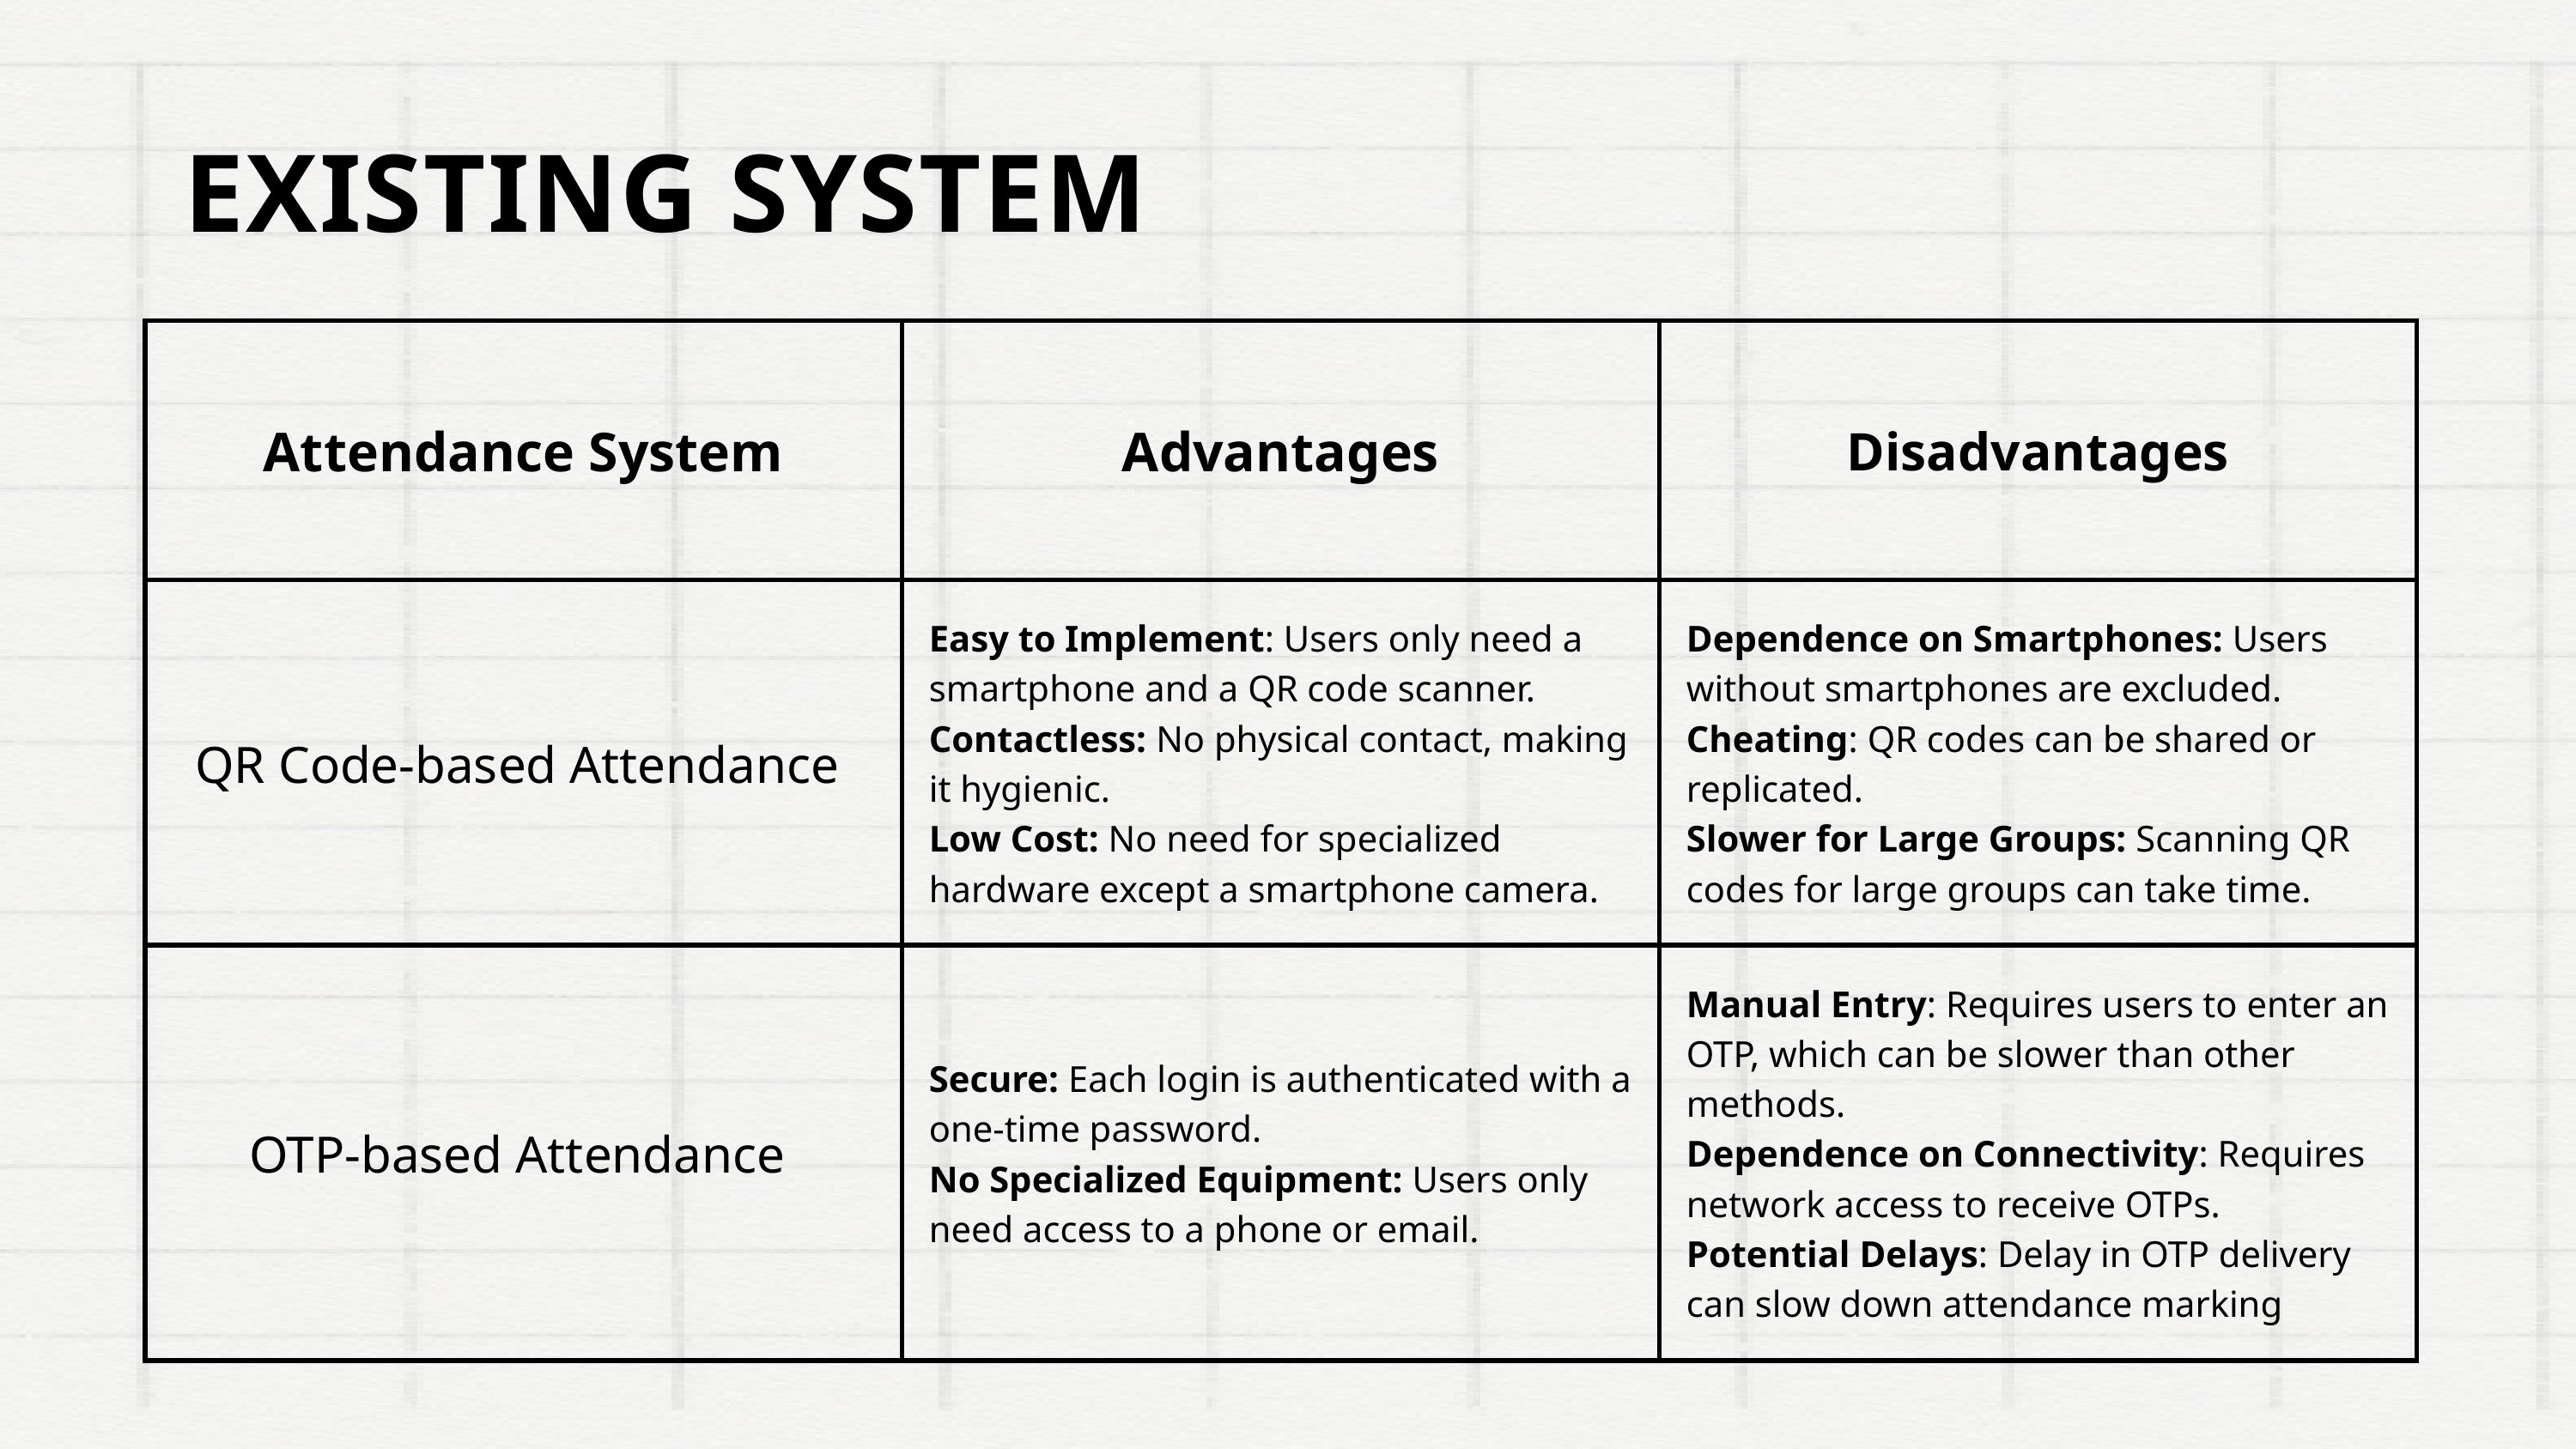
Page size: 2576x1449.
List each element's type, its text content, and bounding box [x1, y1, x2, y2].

table_header Advantages [904, 323, 1657, 578]
table_header Disadvantages [1662, 323, 2415, 578]
text_box [0, 0, 2576, 1449]
table_cell OTP-based Attendance [148, 948, 900, 1358]
text_box EXISTING SYSTEM [144, 136, 1188, 254]
table_cell Secure: Each login is authenticated with a one-time password. No Specialized Equipment: Users only need access to a phone or email. [904, 948, 1657, 1358]
table_cell Easy to Implement: Users only need a smartphone and a QR code scanner. Contactless: No physical contact, making it hygienic. Low Cost: No need for specialized hardware except a smartphone camera. [904, 582, 1657, 943]
table_cell QR Code-based Attendance [148, 582, 900, 943]
table_cell Dependence on Smartphones: Users without smartphones are excluded. Cheating: QR codes can be shared or replicated. Slower for Large Groups: Scanning QR codes for large groups can take time. [1662, 582, 2415, 943]
table_cell Manual Entry: Requires users to enter an OTP, which can be slower than other methods. Dependence on Connectivity: Requires network access to receive OTPs. Potential Delays: Delay in OTP delivery can slow down attendance marking [1662, 948, 2415, 1358]
table_header Attendance System [148, 323, 900, 578]
